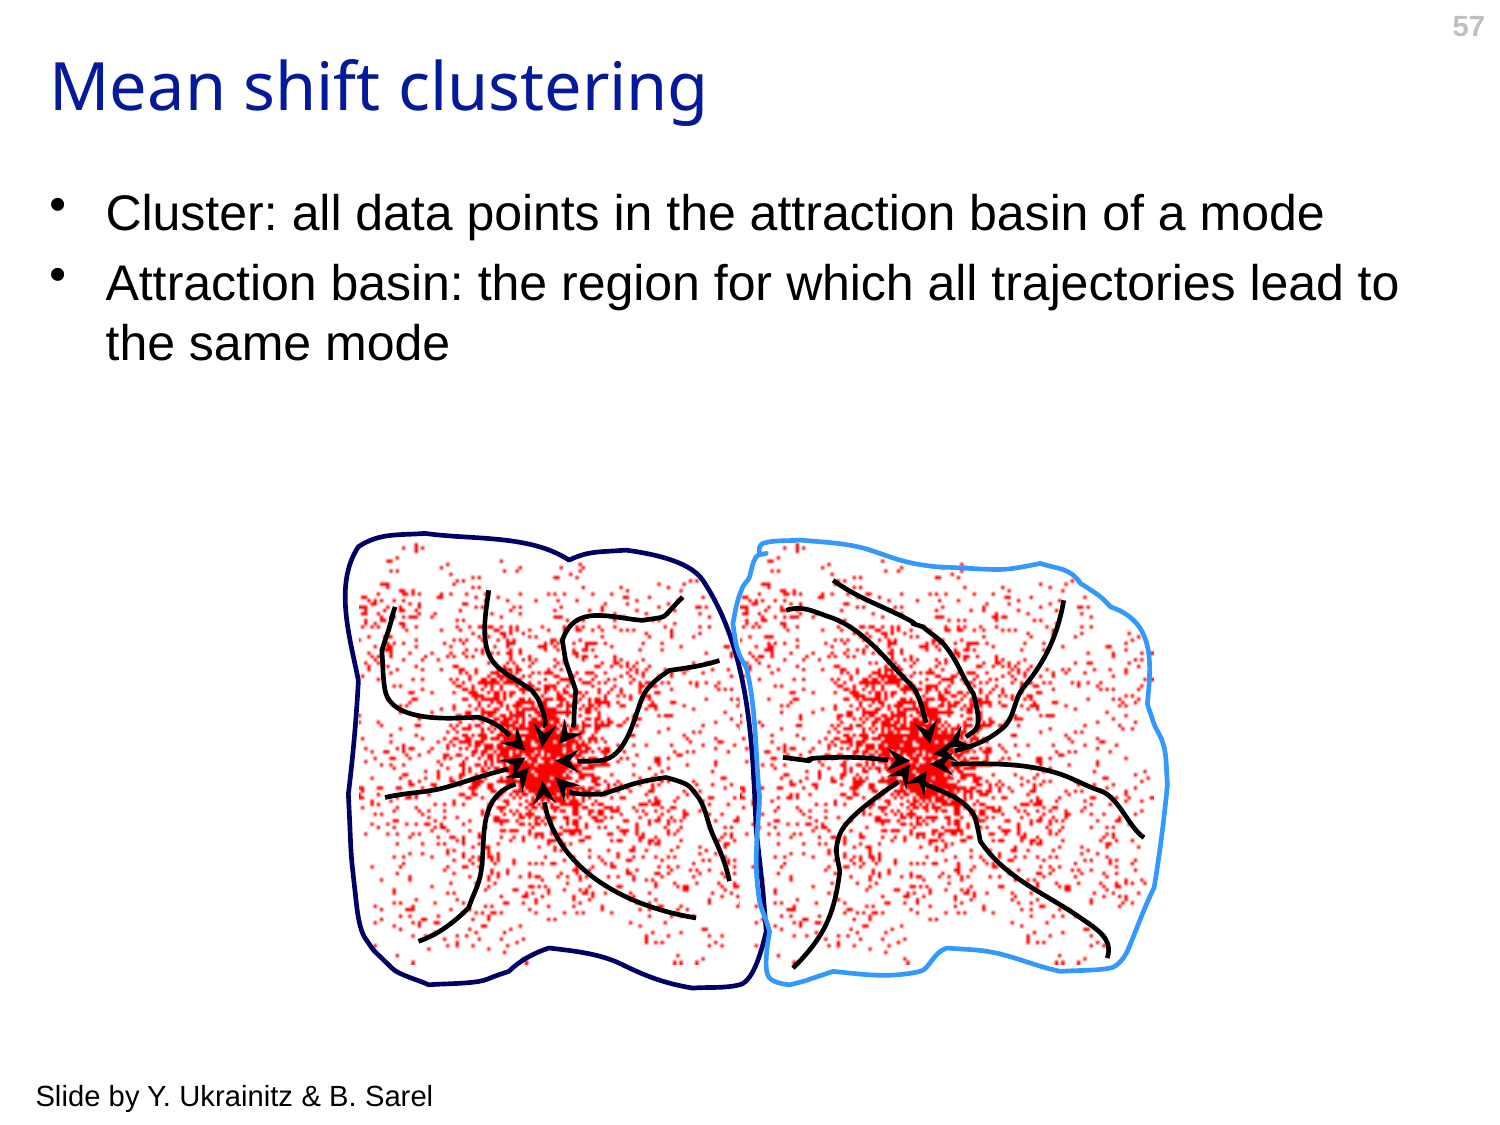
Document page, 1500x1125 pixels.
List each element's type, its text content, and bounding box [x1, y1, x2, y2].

title Mean shift clustering [34, 27, 1466, 141]
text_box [324, 499, 1188, 1002]
text_box Slide by Y. Ukrainitz & B. Sarel [20, 1070, 449, 1120]
list Cluster: all data points in the attraction basin of a mode Attraction basin: the region for which all trajectories lead to the same mode [34, 173, 1466, 1039]
